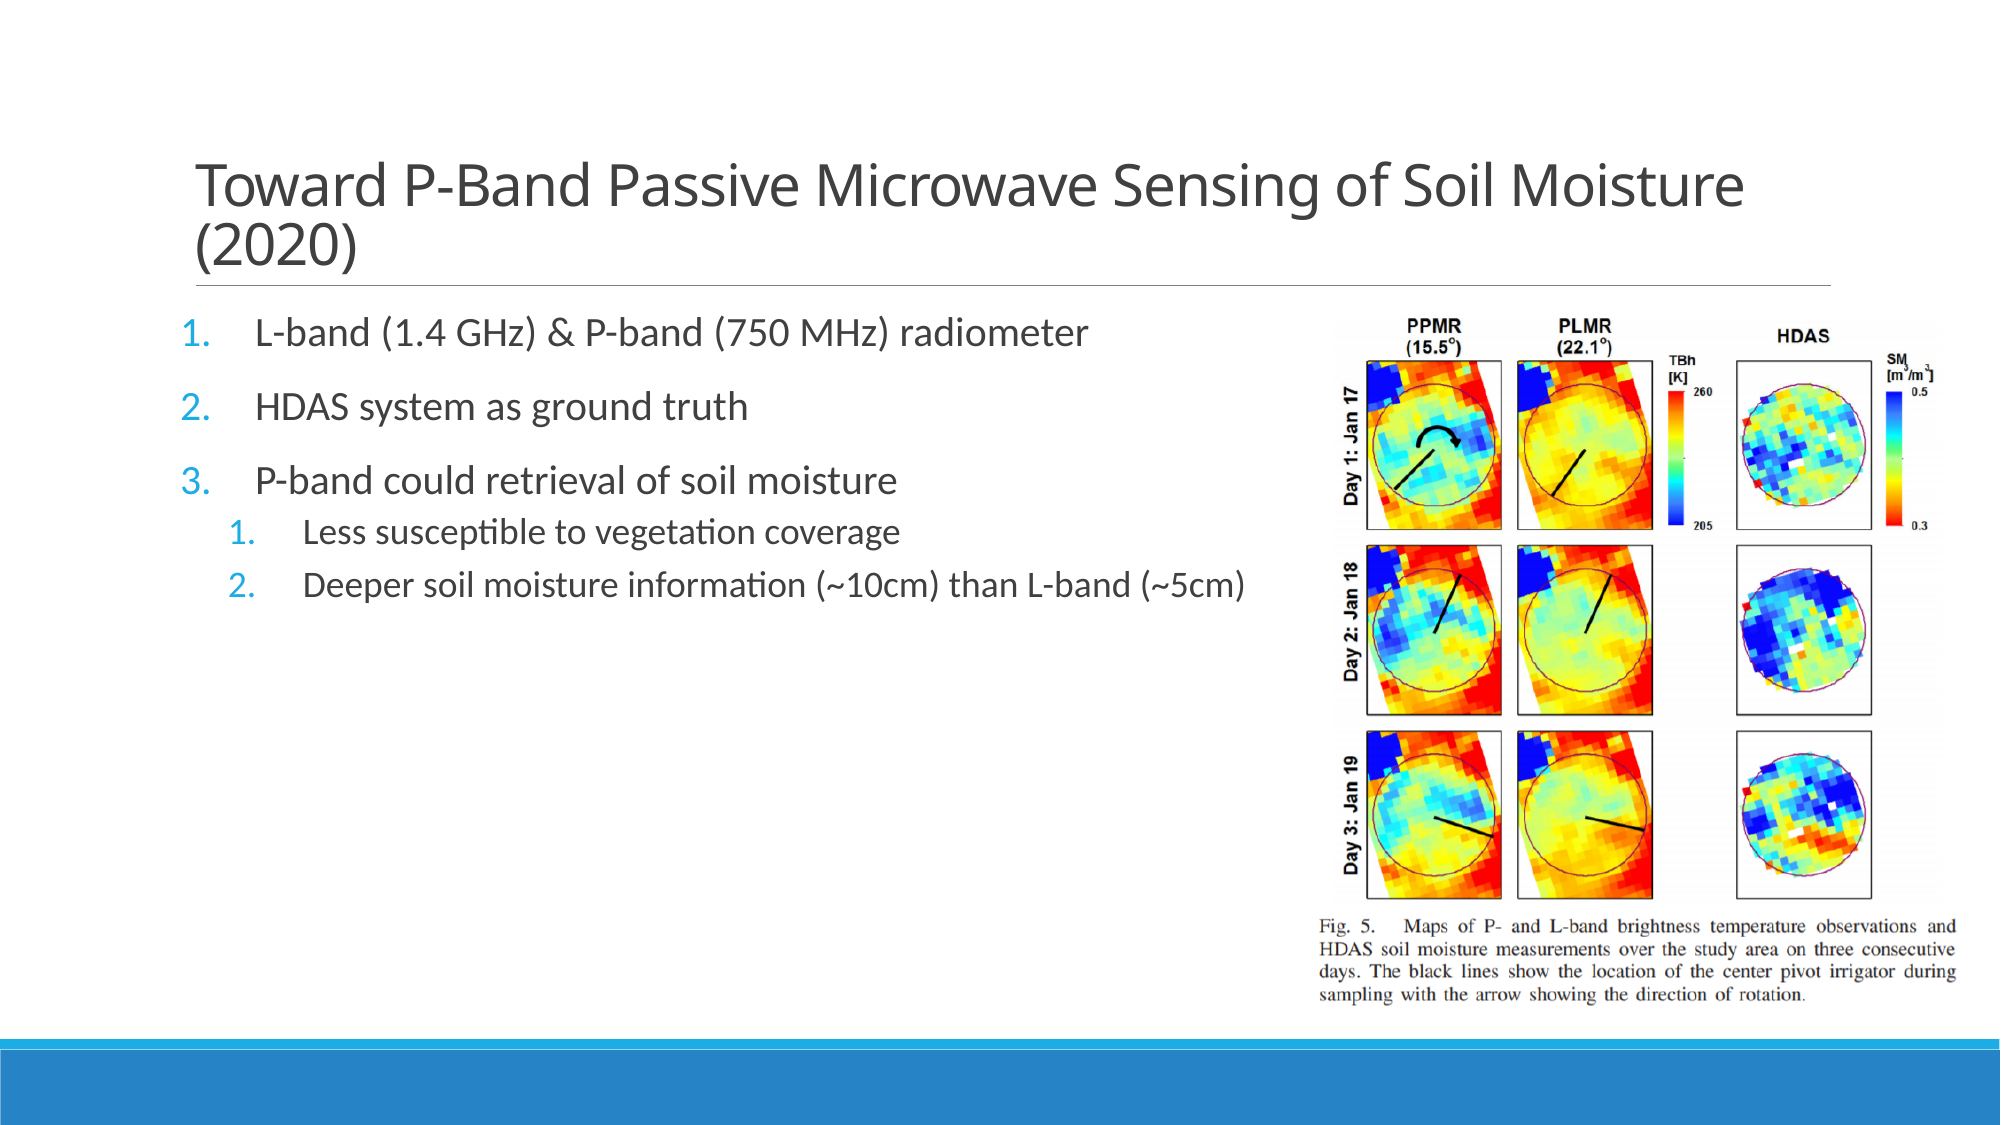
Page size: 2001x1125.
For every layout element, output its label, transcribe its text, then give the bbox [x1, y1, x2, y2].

picture [1314, 302, 1968, 1016]
list L-band (1.4 GHz) & P-band (750 MHz) radiometer HDAS system as ground truth P-band could retrieval of soil moisture Less susceptible to vegetation coverage Deeper soil moisture information (~10cm) than L-band (~5cm) [180, 302, 1313, 963]
title Toward P-Band Passive Microwave Sensing of Soil Moisture (2020) [180, 47, 1830, 285]
